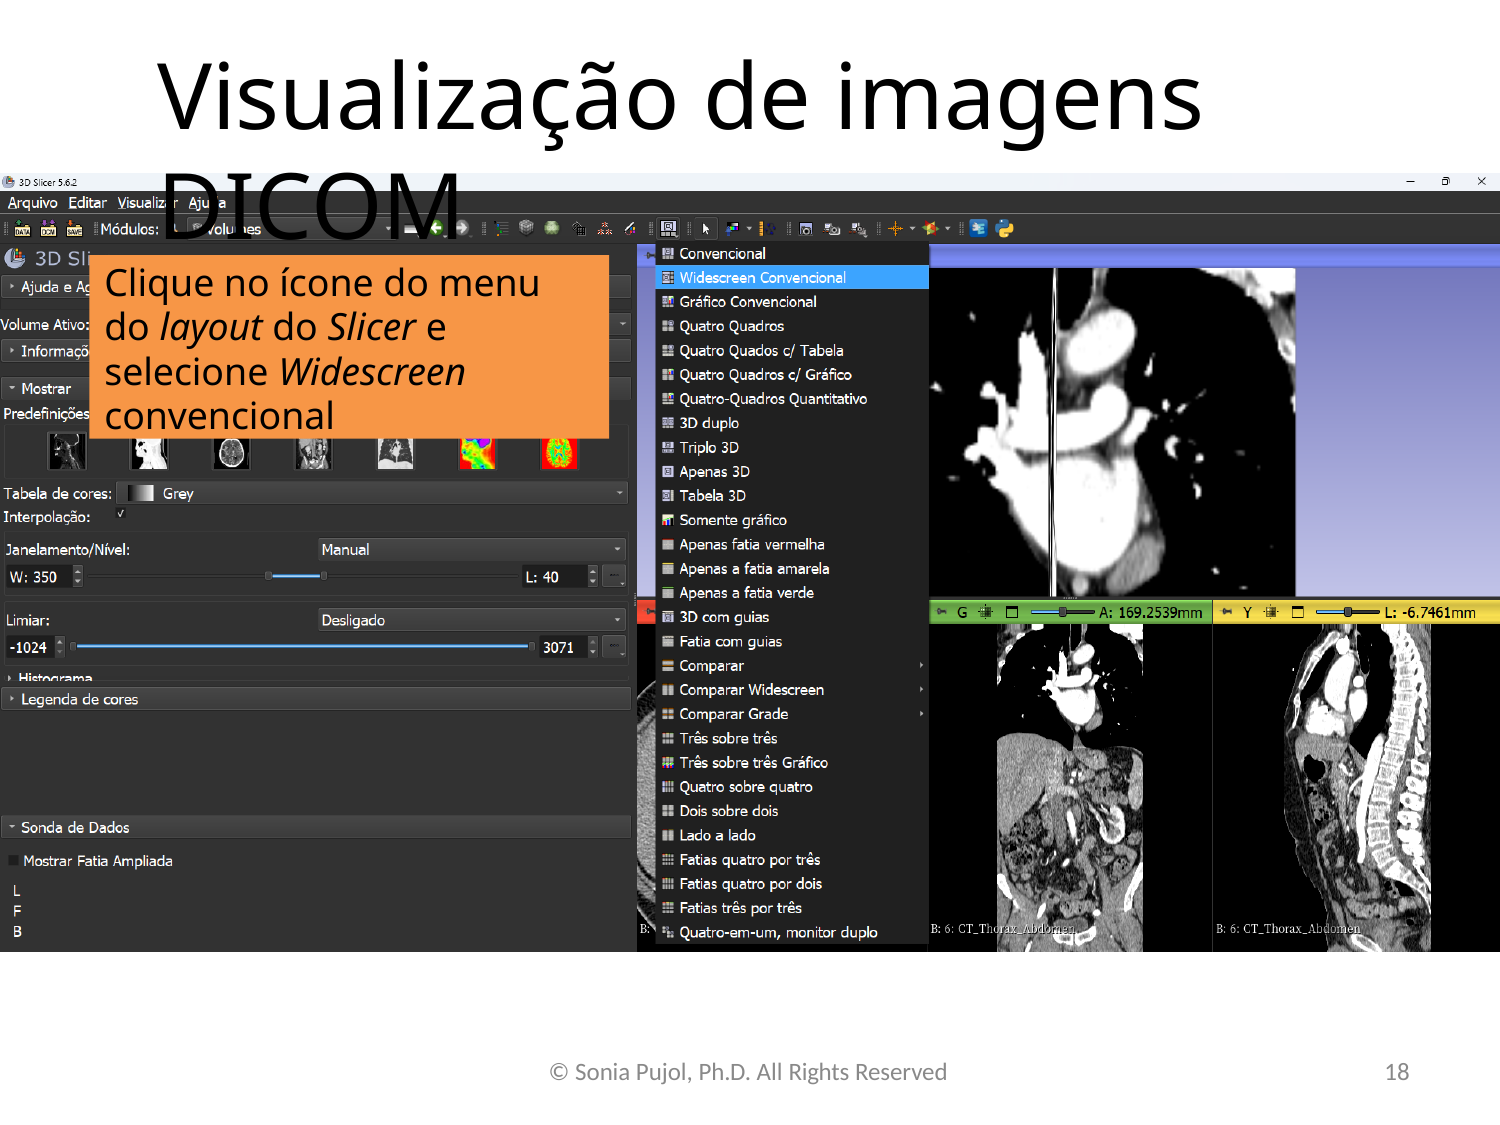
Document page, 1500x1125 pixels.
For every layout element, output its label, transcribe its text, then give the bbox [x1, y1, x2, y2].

picture [0, 172, 1500, 952]
title Visualização de imagens DICOM [155, 35, 1421, 171]
slide_number 18 [1378, 1054, 1417, 1125]
footer © Sonia Pujol, Ph.D. All Rights Reserved [546, 1054, 954, 1125]
